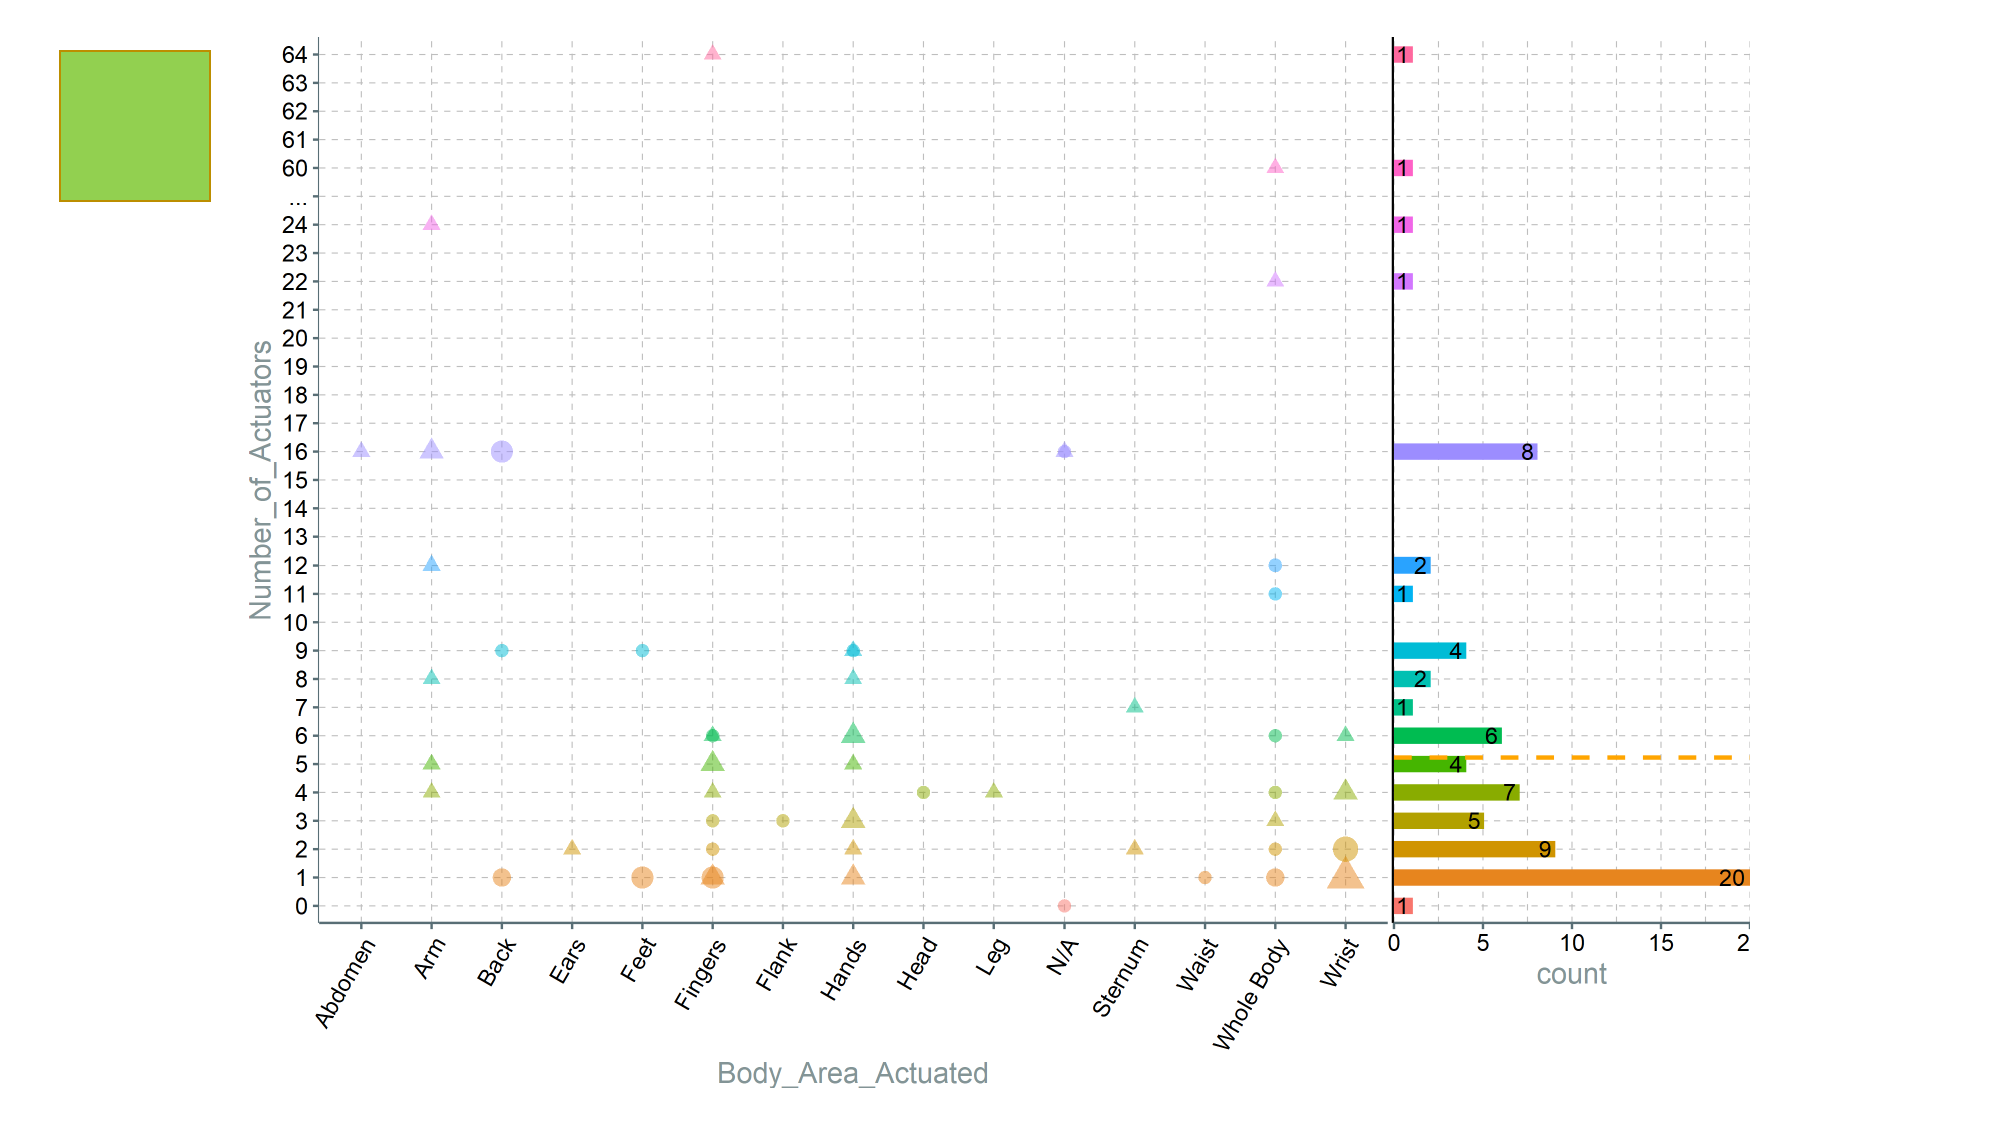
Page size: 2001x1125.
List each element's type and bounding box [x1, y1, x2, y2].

text_box [59, 50, 211, 202]
picture [249, 37, 1750, 1088]
